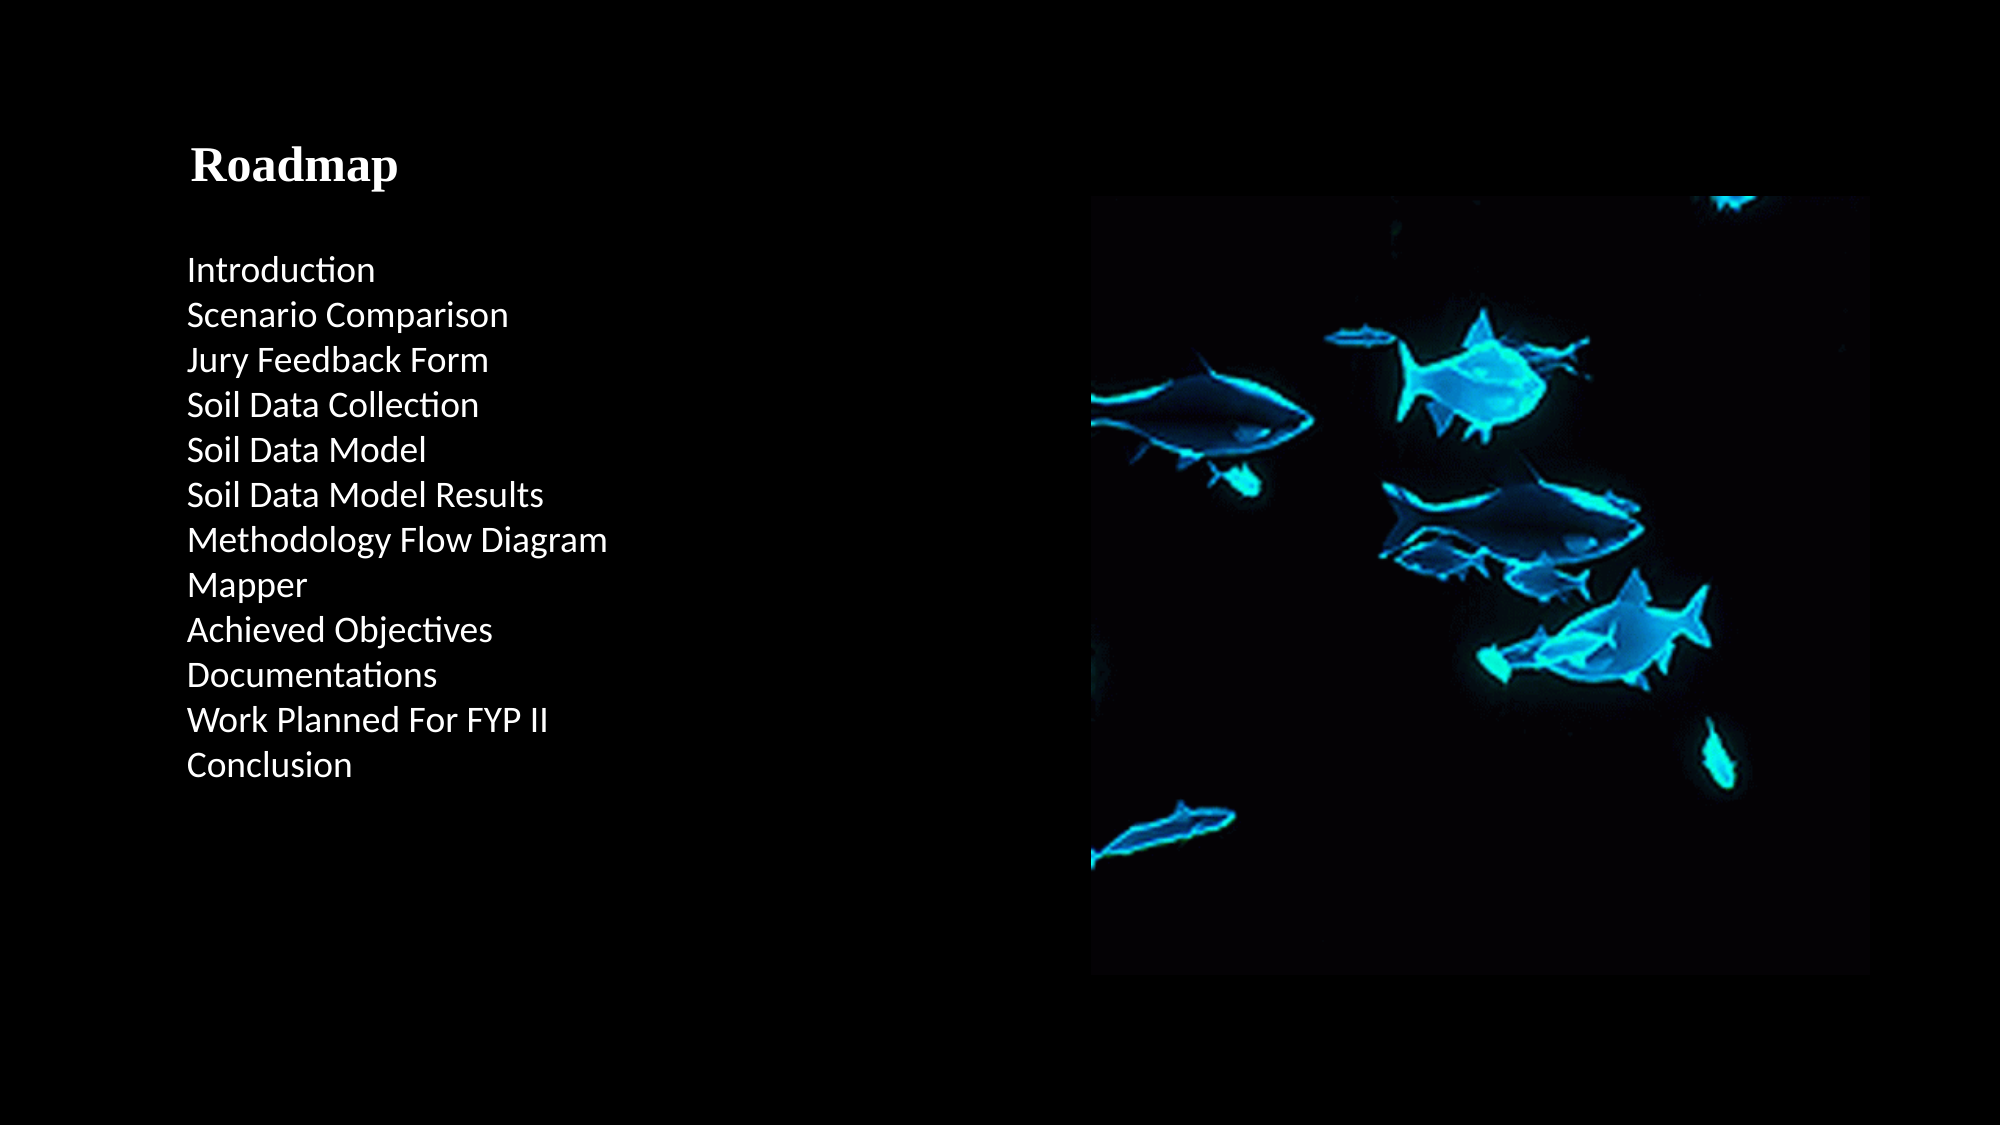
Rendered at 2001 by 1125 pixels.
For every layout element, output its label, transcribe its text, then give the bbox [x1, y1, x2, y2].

picture [1091, 196, 1870, 975]
text_box Introduction Scenario Comparison Jury Feedback Form Soil Data Collection Soil Data Model Soil Data Model Results Methodology Flow Diagram Mapper Achieved Objectives Documentations Work Planned For FYP II Conclusion [172, 237, 749, 792]
title Roadmap [172, 147, 418, 200]
